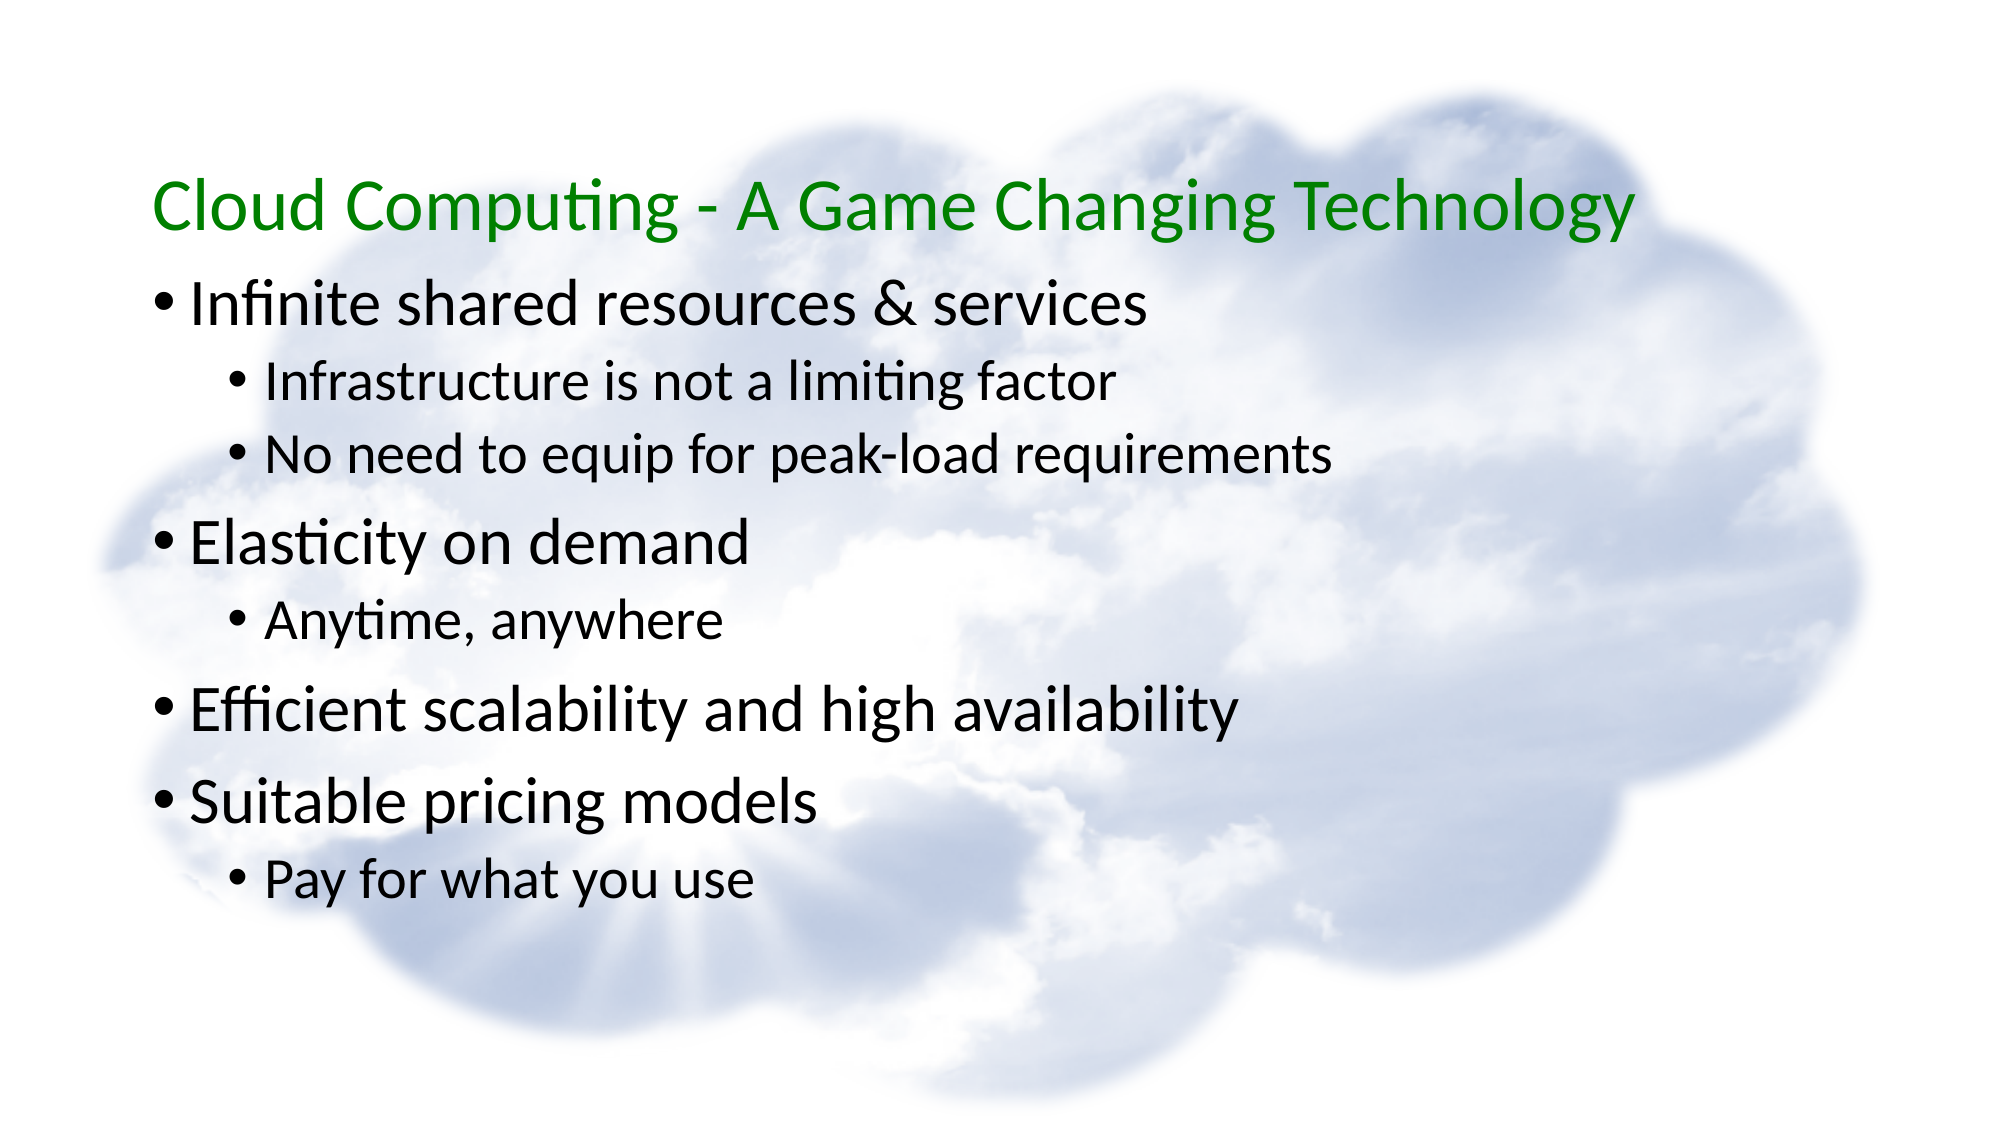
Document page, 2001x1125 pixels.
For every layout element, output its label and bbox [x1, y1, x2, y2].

picture [88, 75, 1881, 1116]
